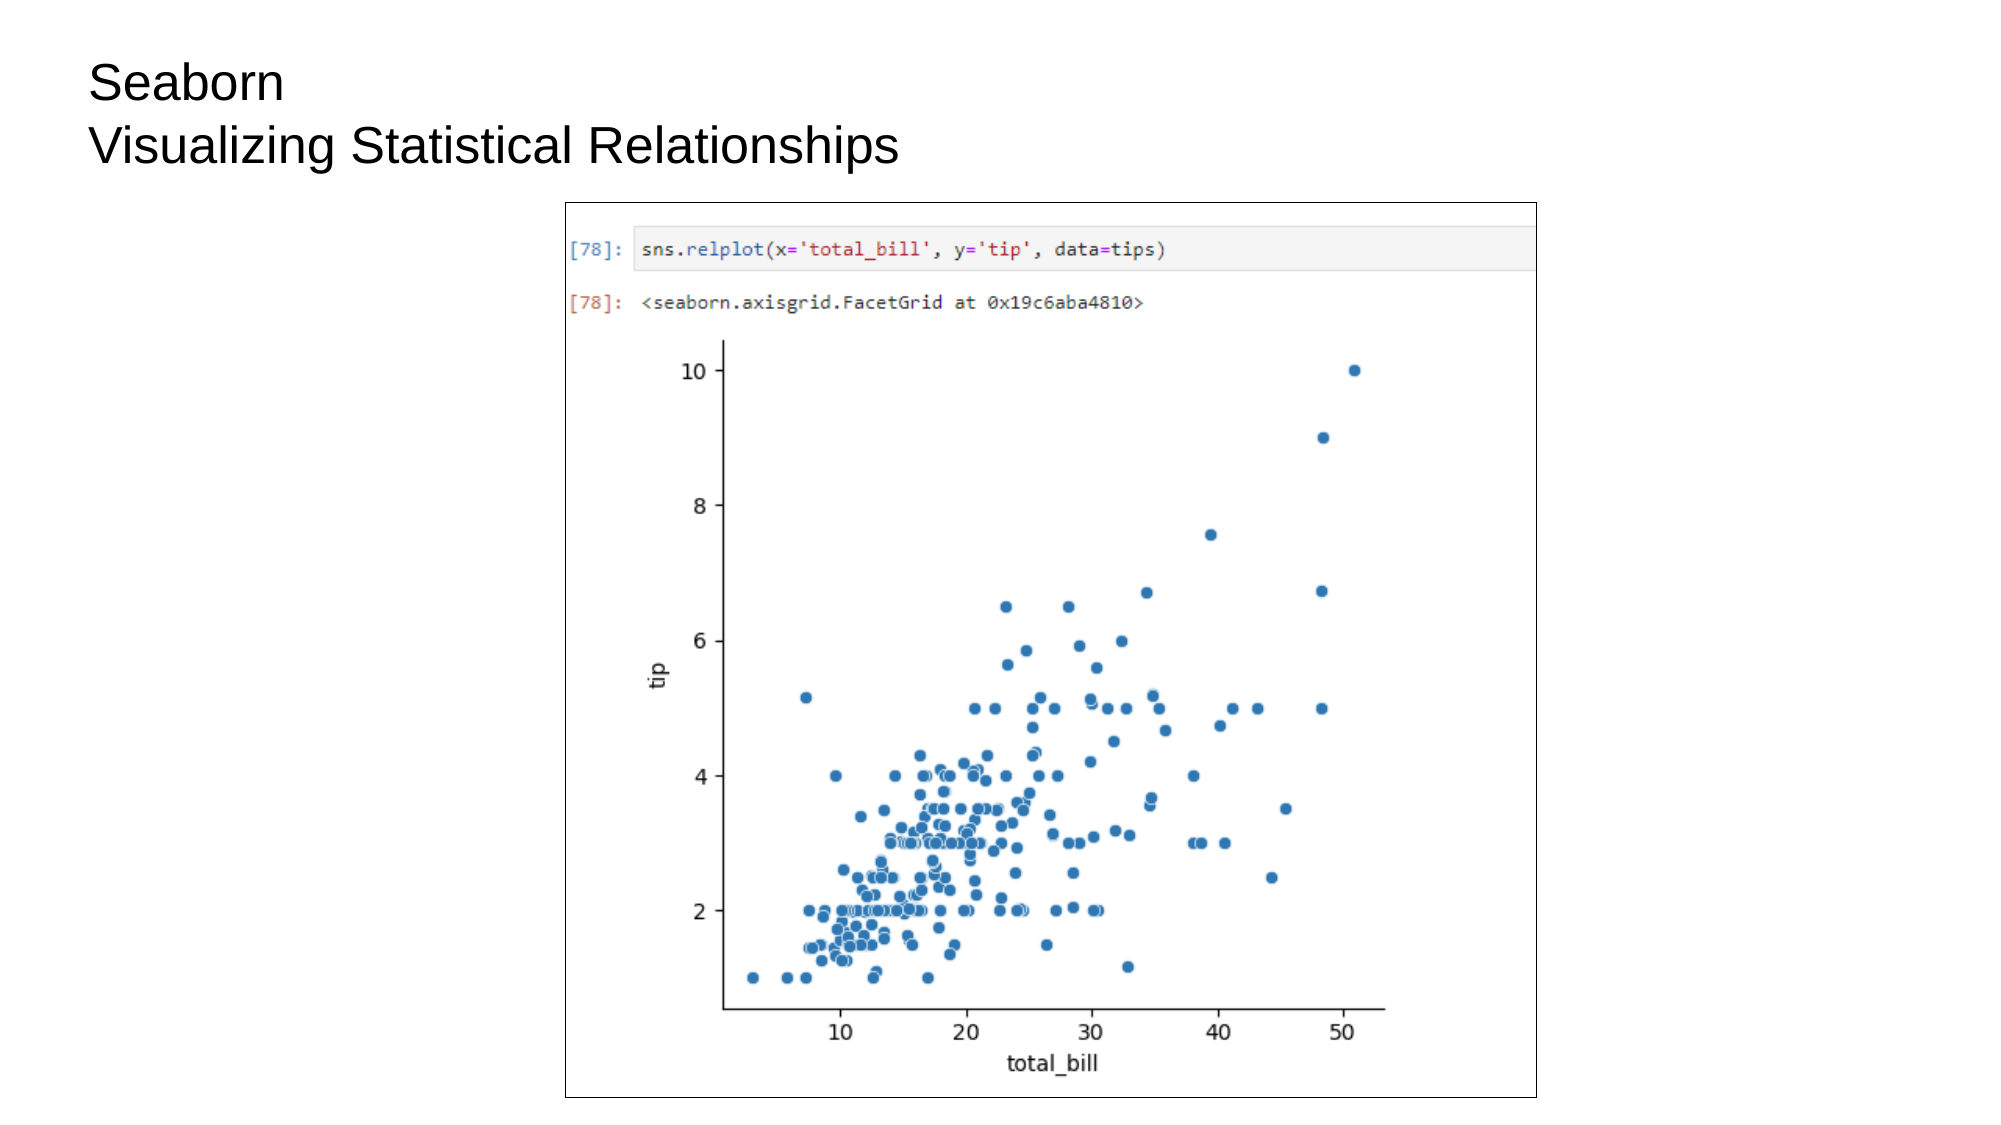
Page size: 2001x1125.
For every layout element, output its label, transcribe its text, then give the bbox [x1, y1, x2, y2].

picture [564, 201, 1538, 1098]
title Seaborn Visualizing Statistical Relationships [68, 28, 1932, 154]
